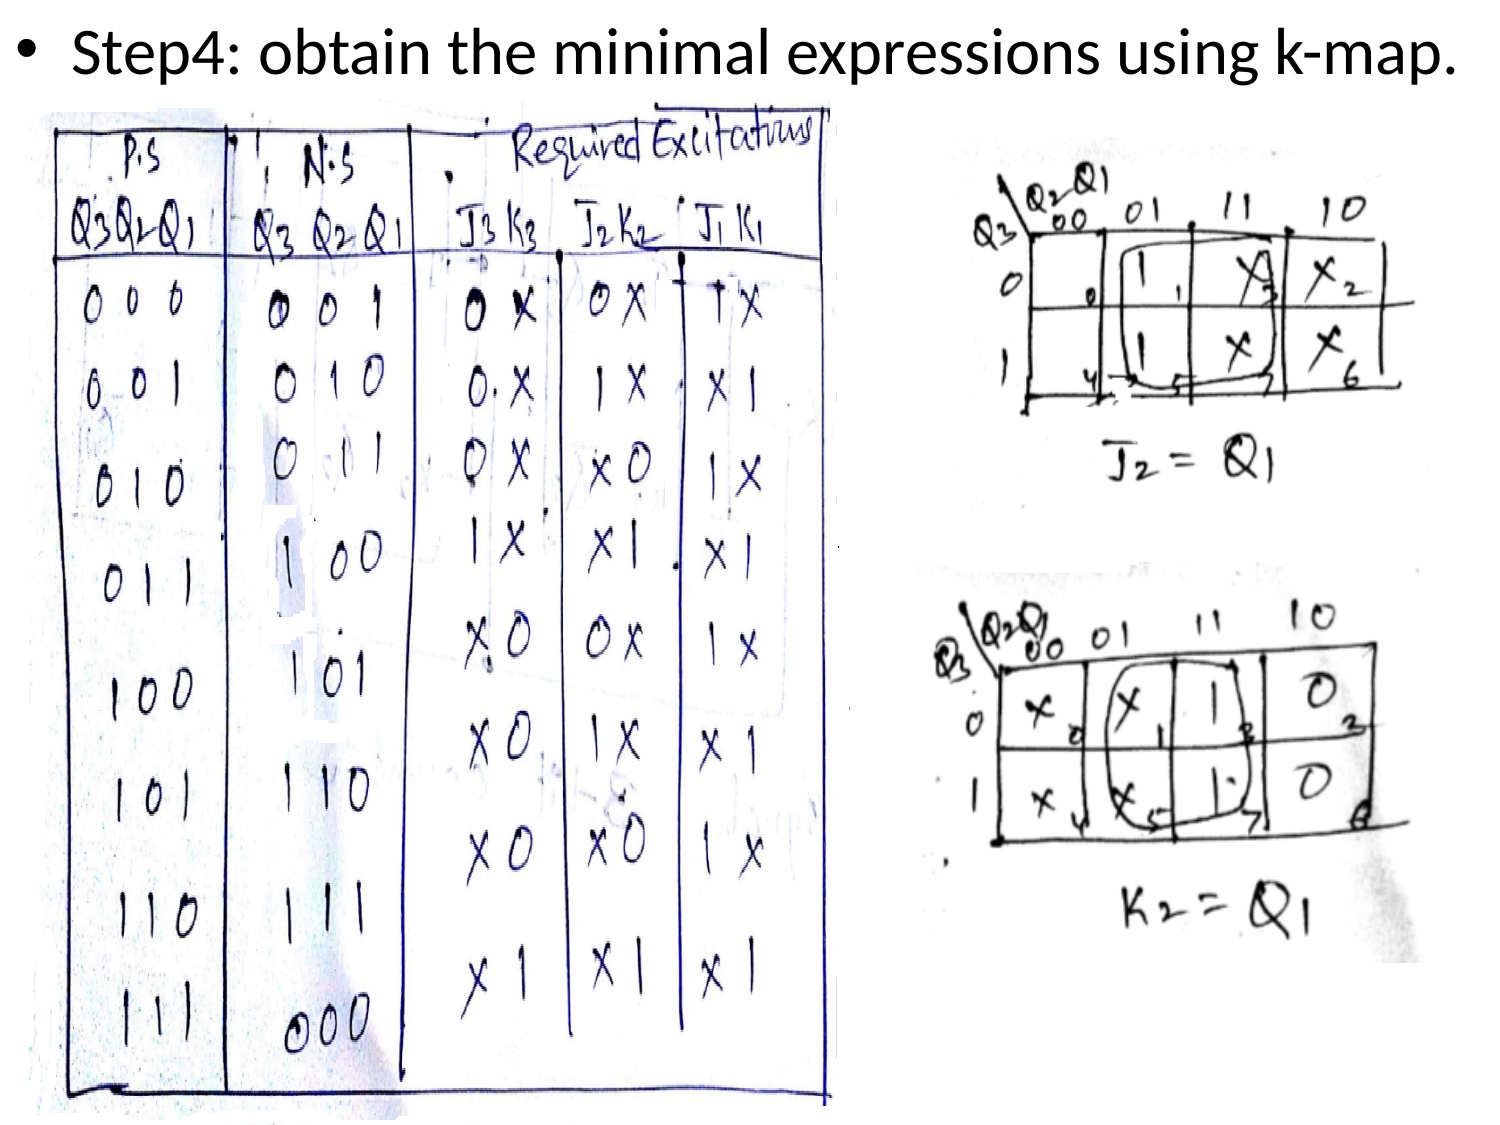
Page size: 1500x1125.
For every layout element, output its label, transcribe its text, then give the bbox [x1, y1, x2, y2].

picture [912, 562, 1452, 963]
text_box Step4: obtain the minimal expressions using k-map. [0, 0, 1500, 138]
picture [949, 137, 1430, 513]
picture [29, 99, 851, 1125]
